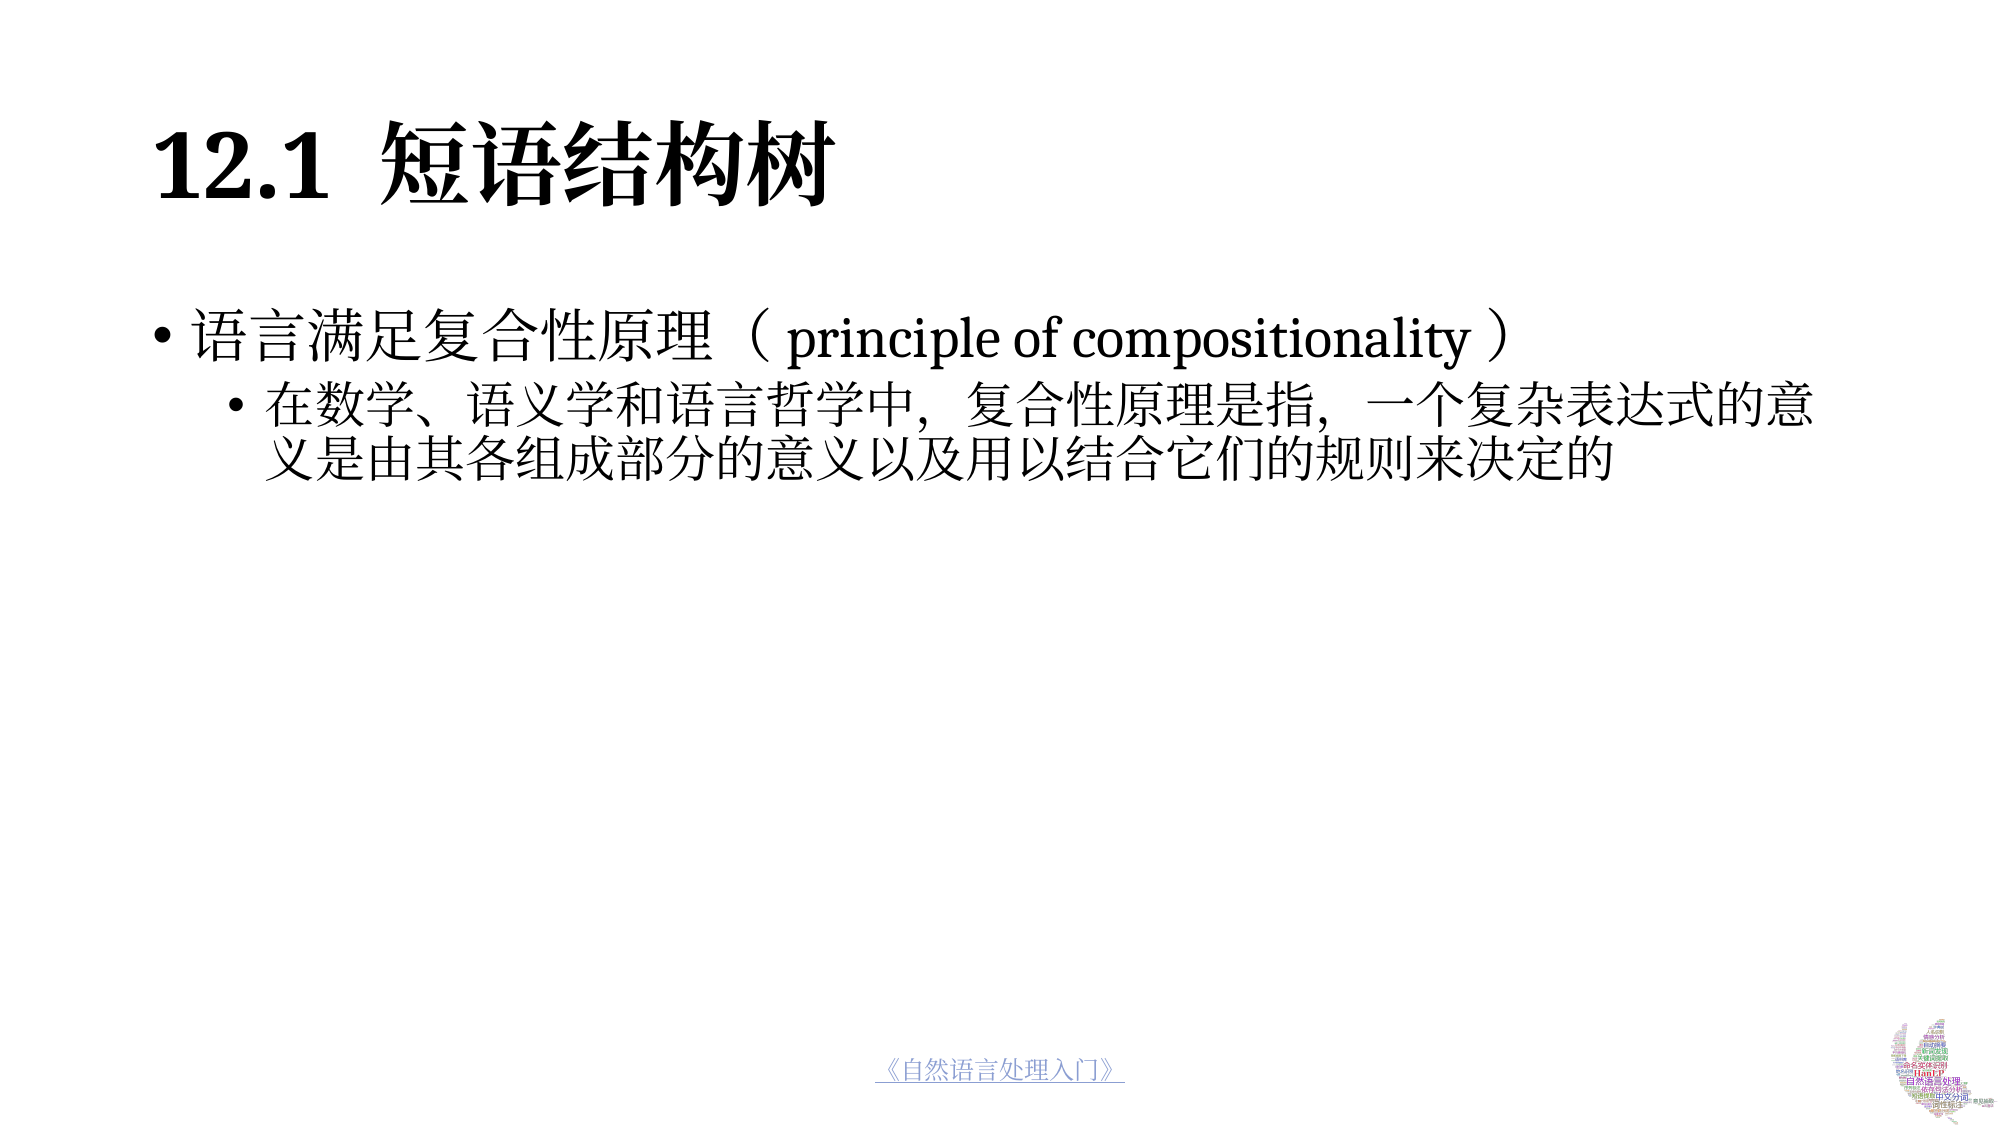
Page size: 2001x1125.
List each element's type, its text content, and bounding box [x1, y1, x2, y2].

picture [1888, 1016, 2000, 1125]
title 12.1 短语结构树 [137, 59, 1863, 278]
list 语言满足复合性原理（principle of compositionality） 在数学、语义学和语言哲学中，复合性原理是指，一个复杂表达式的意义是由其各组成部分的意义以及用以结合它们的规则来决定的 [137, 299, 1863, 1014]
footer 《自然语言处理入门》 [662, 1042, 1338, 1103]
